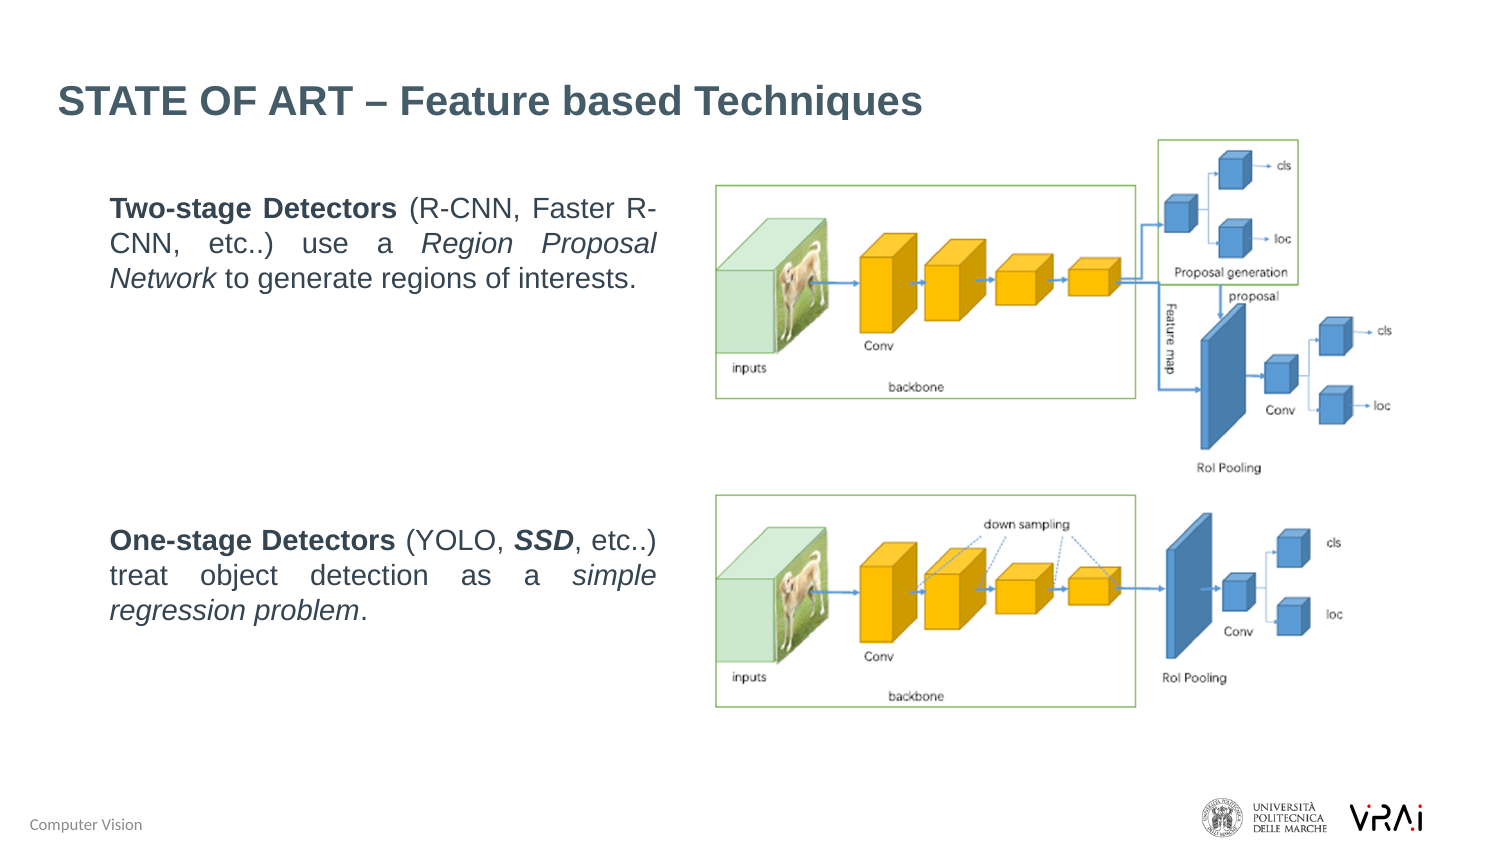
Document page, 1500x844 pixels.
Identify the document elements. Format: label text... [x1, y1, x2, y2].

text_box STATE OF ART – Feature based Techniques [57, 73, 1257, 124]
picture [703, 120, 1406, 724]
picture [1192, 790, 1332, 841]
text_box One-stage Detectors (YOLO, SSD, etc..) treat object detection as a simple regression problem. [94, 514, 672, 634]
picture [1349, 801, 1426, 834]
text_box Two-stage Detectors (R-CNN, Faster R-CNN, etc..) use a Region Proposal Network to generate regions of interests. [94, 181, 672, 422]
